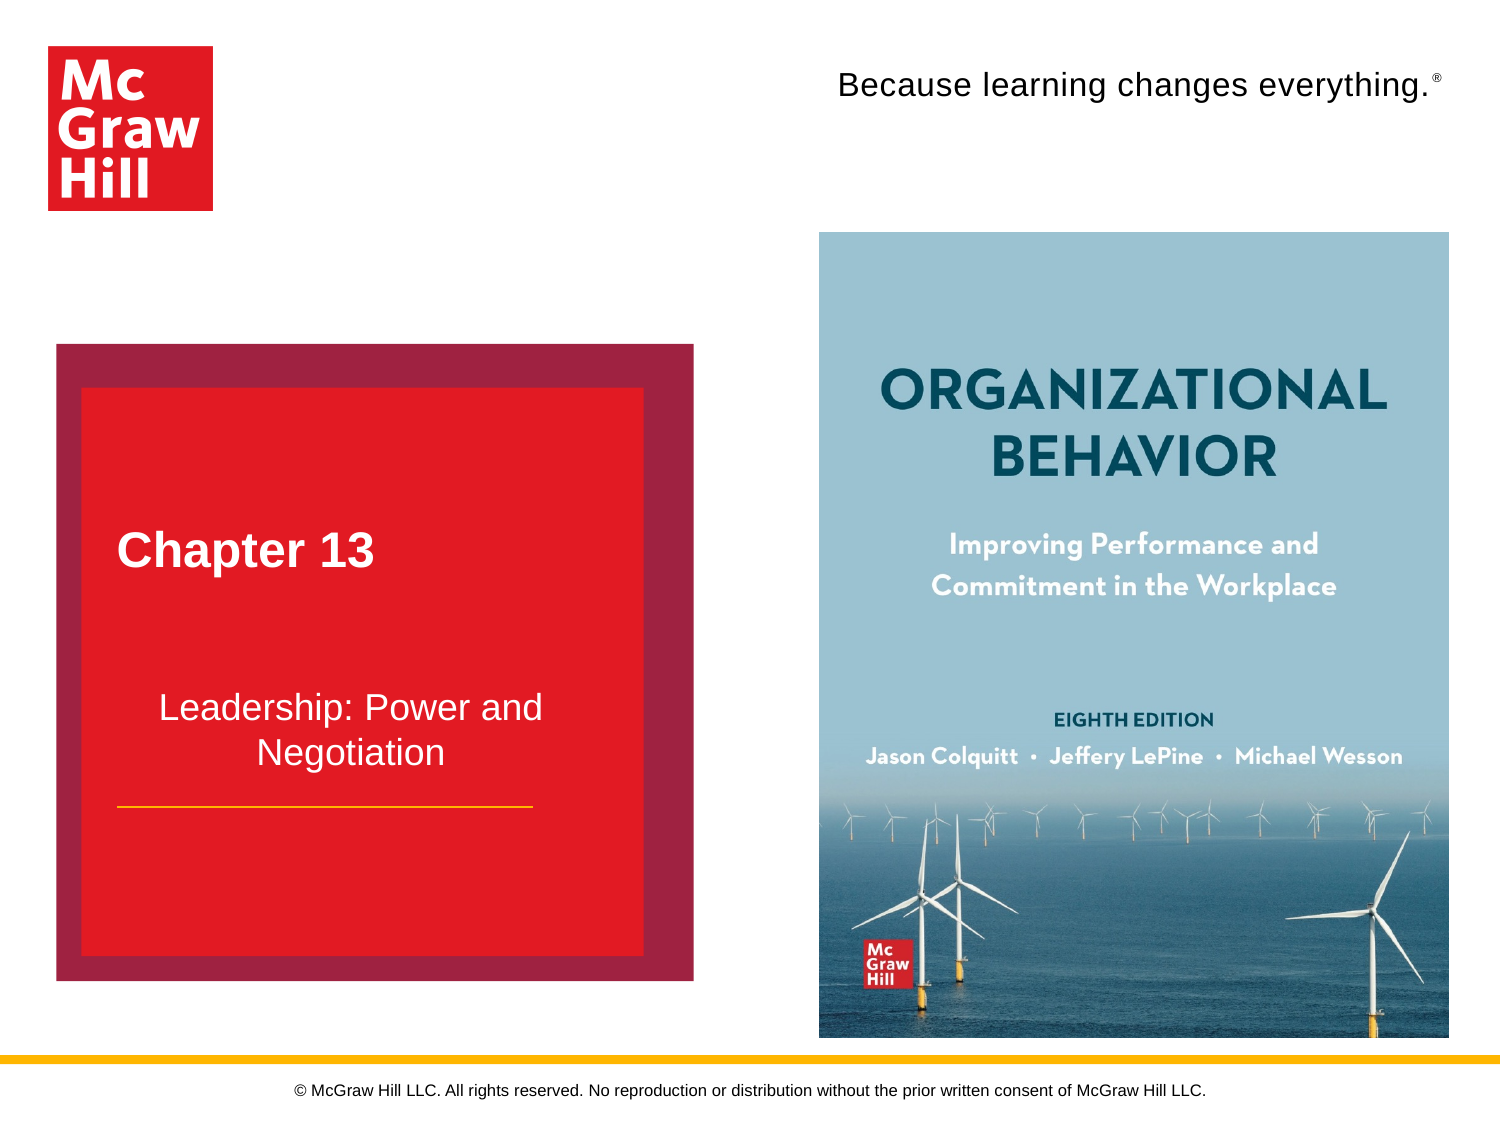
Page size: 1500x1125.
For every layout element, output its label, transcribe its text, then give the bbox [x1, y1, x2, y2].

list © McGraw Hill LLC. All rights reserved. No reproduction or distribution without the prior written consent of McGraw Hill LLC. [0, 1072, 1500, 1110]
title Chapter 13 [101, 502, 398, 585]
subtitle Leadership: Power and Negotiation [101, 675, 600, 783]
picture [48, 46, 213, 211]
picture [819, 232, 1449, 1038]
